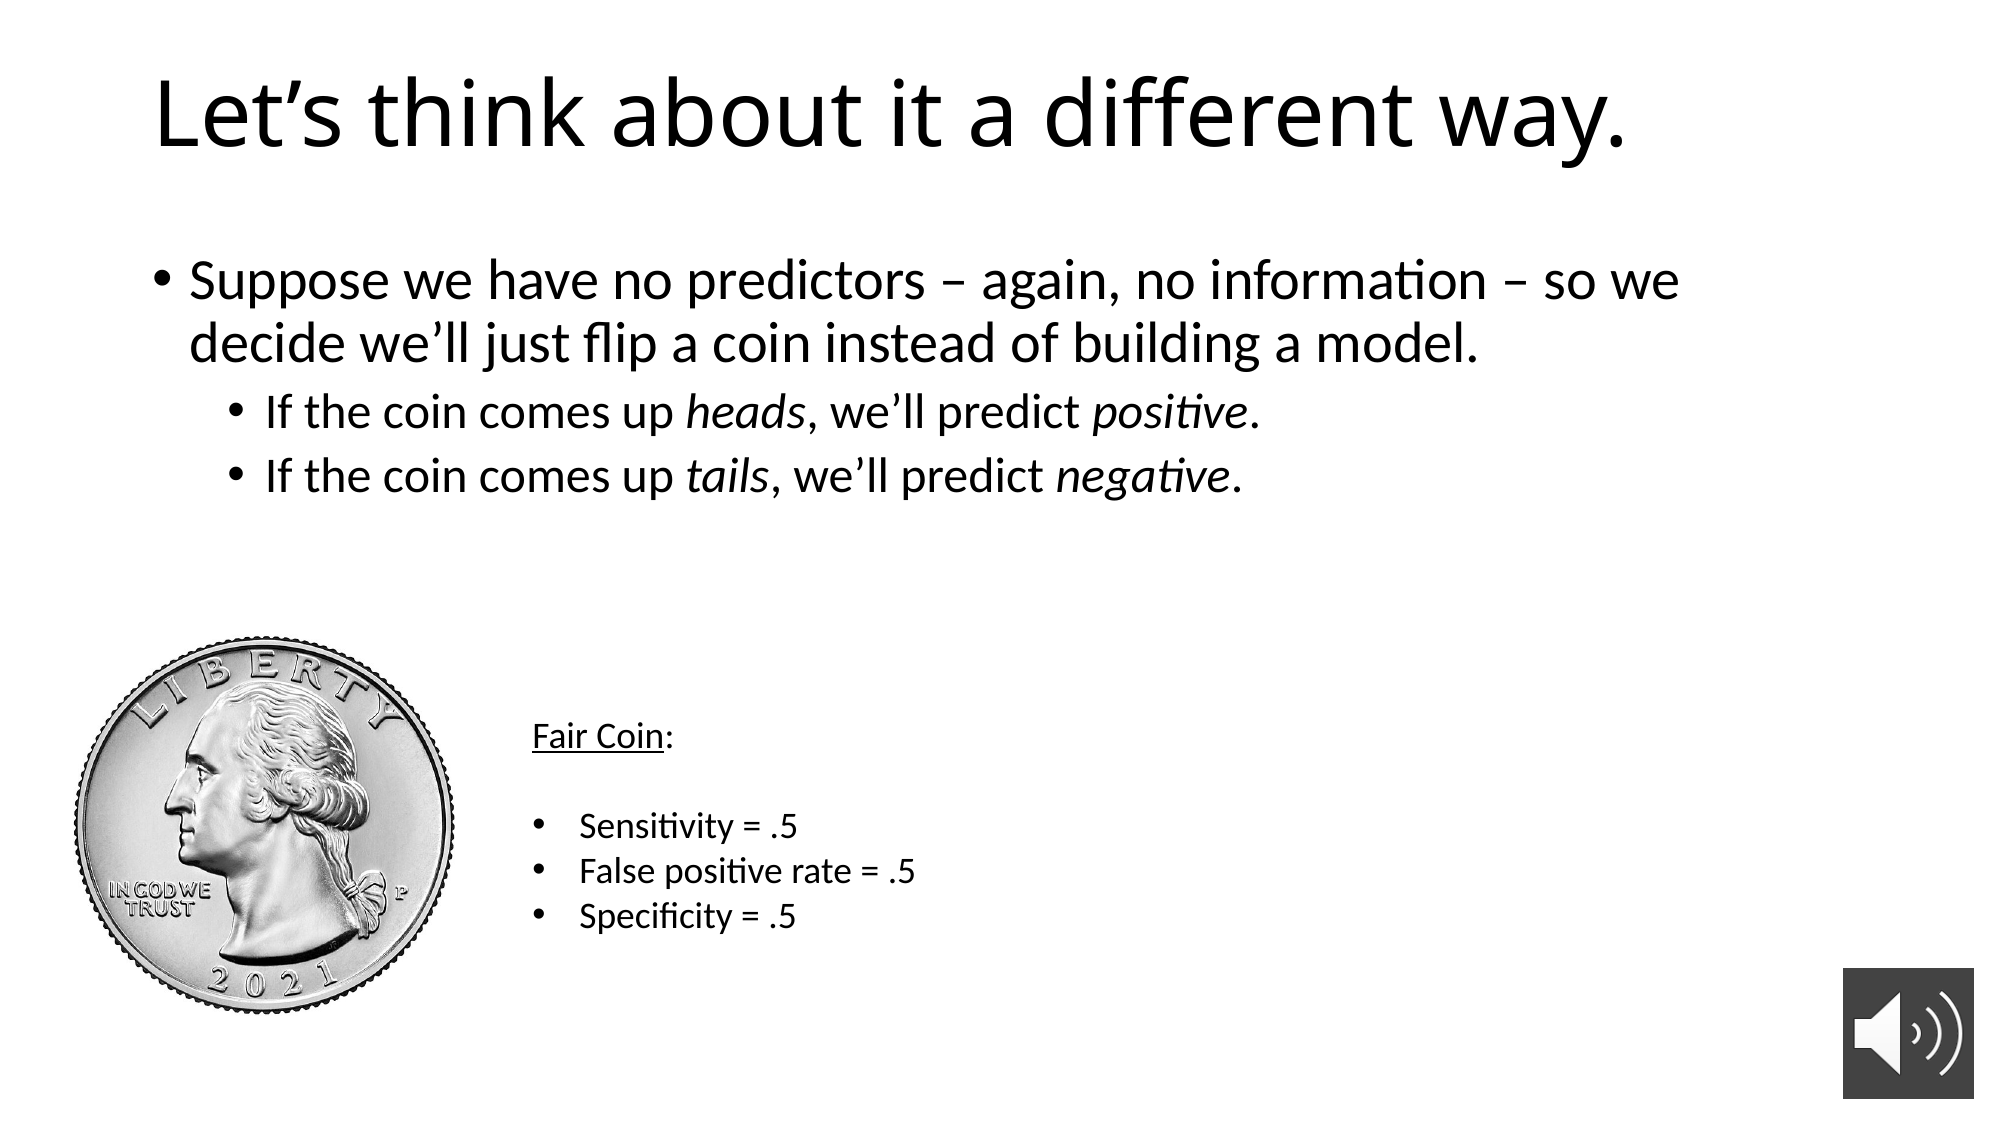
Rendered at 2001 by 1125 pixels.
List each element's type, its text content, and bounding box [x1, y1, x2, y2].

title Let’s think about it a different way. [137, 59, 1863, 241]
list Suppose we have no predictors – again, no information – so we decide we’ll just flip a coin instead of building a model. If the coin comes up heads, we’ll predict positive. If the coin comes up tails, we’ll predict negative. [137, 241, 1863, 956]
picture [1841, 966, 1975, 1100]
picture [73, 634, 455, 1016]
